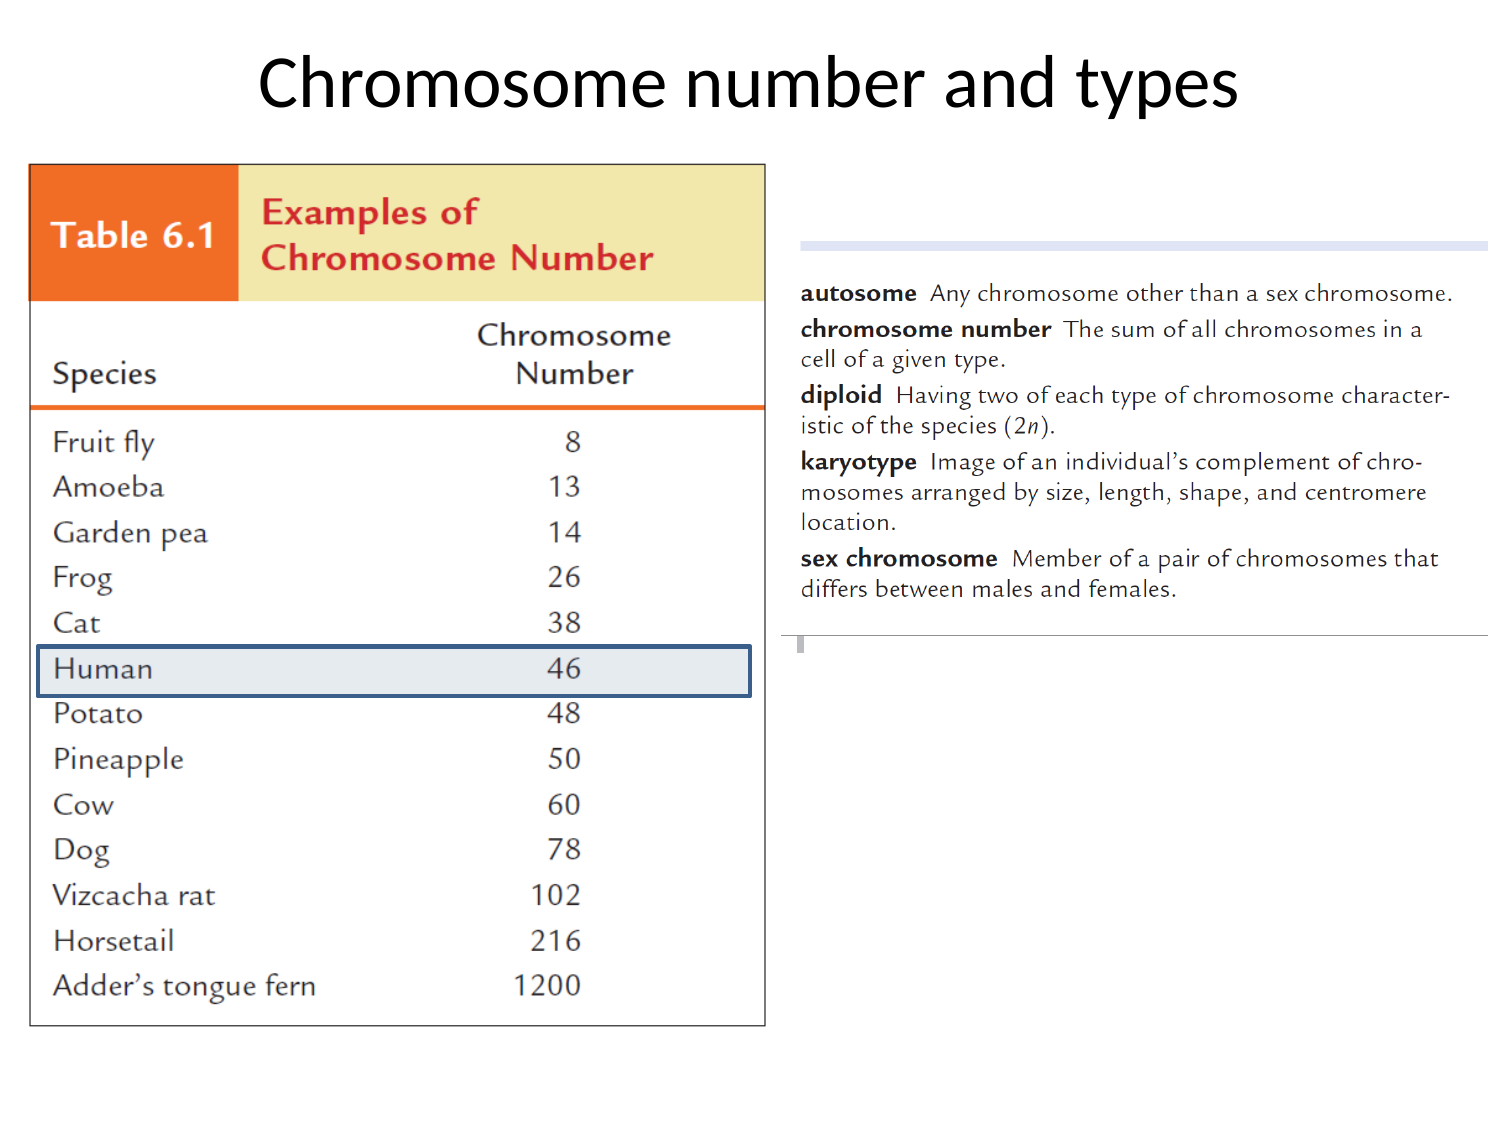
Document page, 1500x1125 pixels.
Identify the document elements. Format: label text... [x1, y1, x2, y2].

picture [5, 149, 1488, 1051]
text_box Chromosome number and types [0, 24, 1500, 130]
